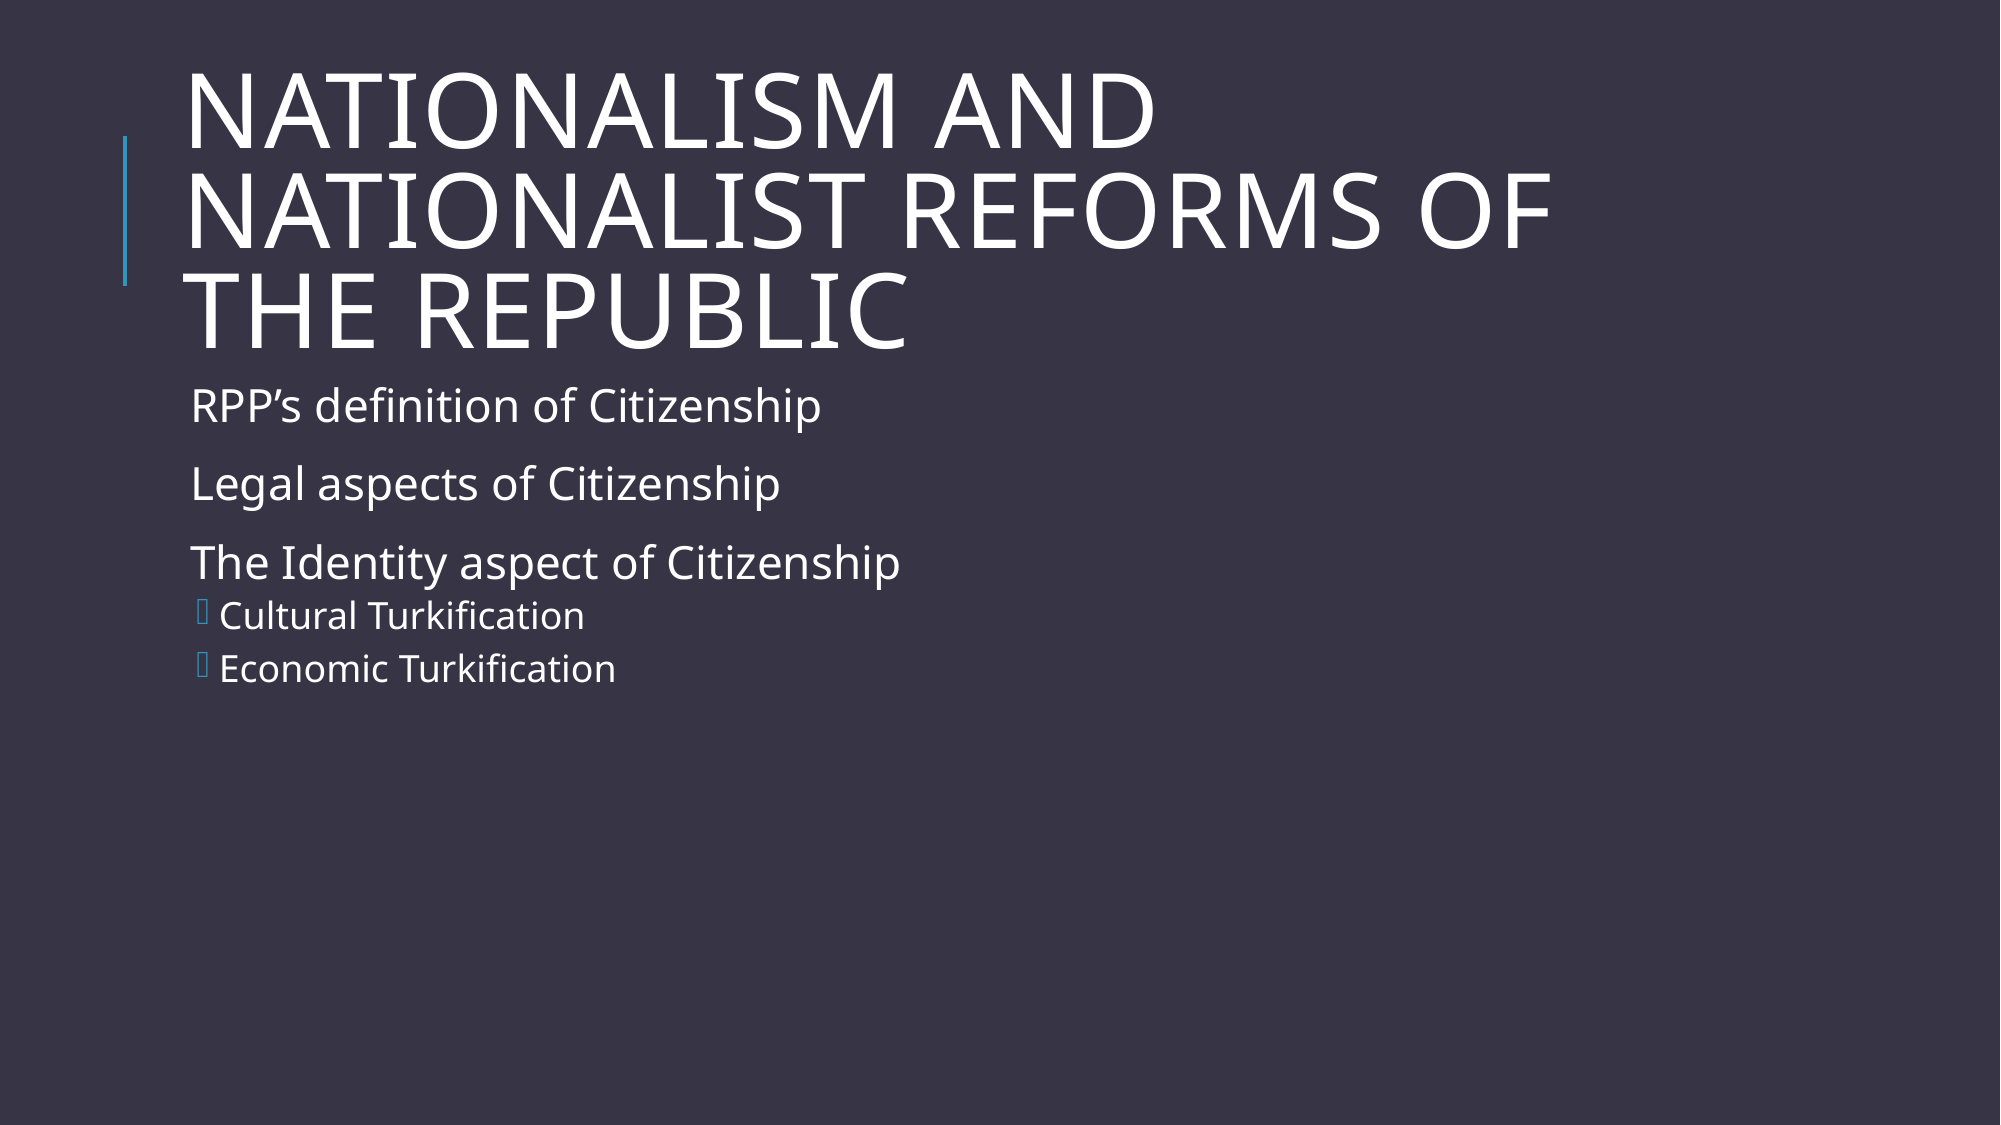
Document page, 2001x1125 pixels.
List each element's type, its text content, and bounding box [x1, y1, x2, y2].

list RPP’s definition of Citizenship Legal aspects of Citizenship The Identity aspect of Citizenship Cultural Turkification Economic Turkification [168, 375, 1763, 1035]
title NatIonalIsm and NatIonalIst Reforms of the RepublIc [168, 96, 1763, 342]
